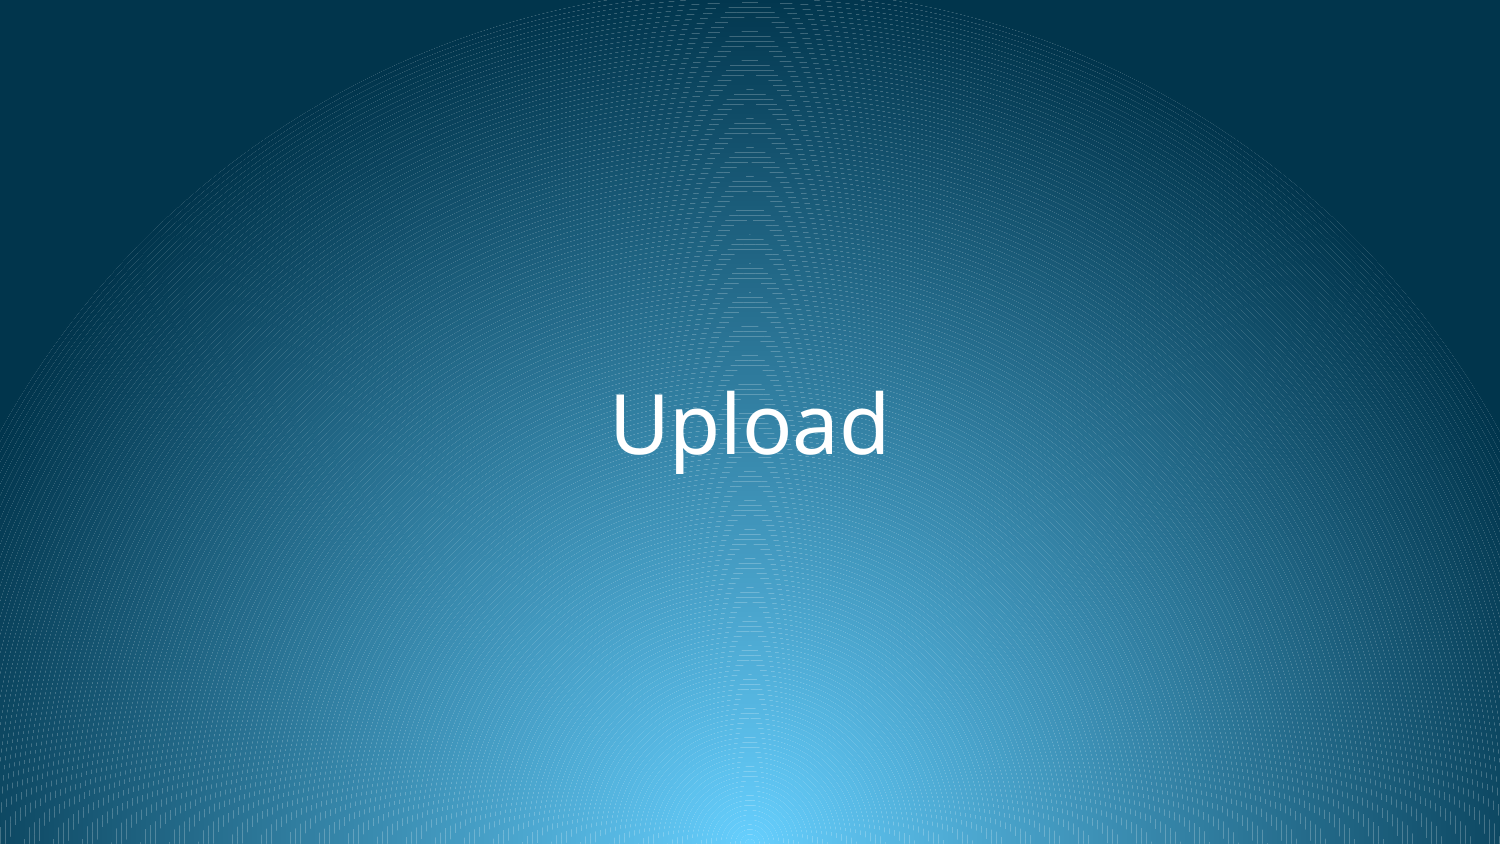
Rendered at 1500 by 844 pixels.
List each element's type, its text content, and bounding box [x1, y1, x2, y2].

text_box Upload [594, 363, 906, 479]
